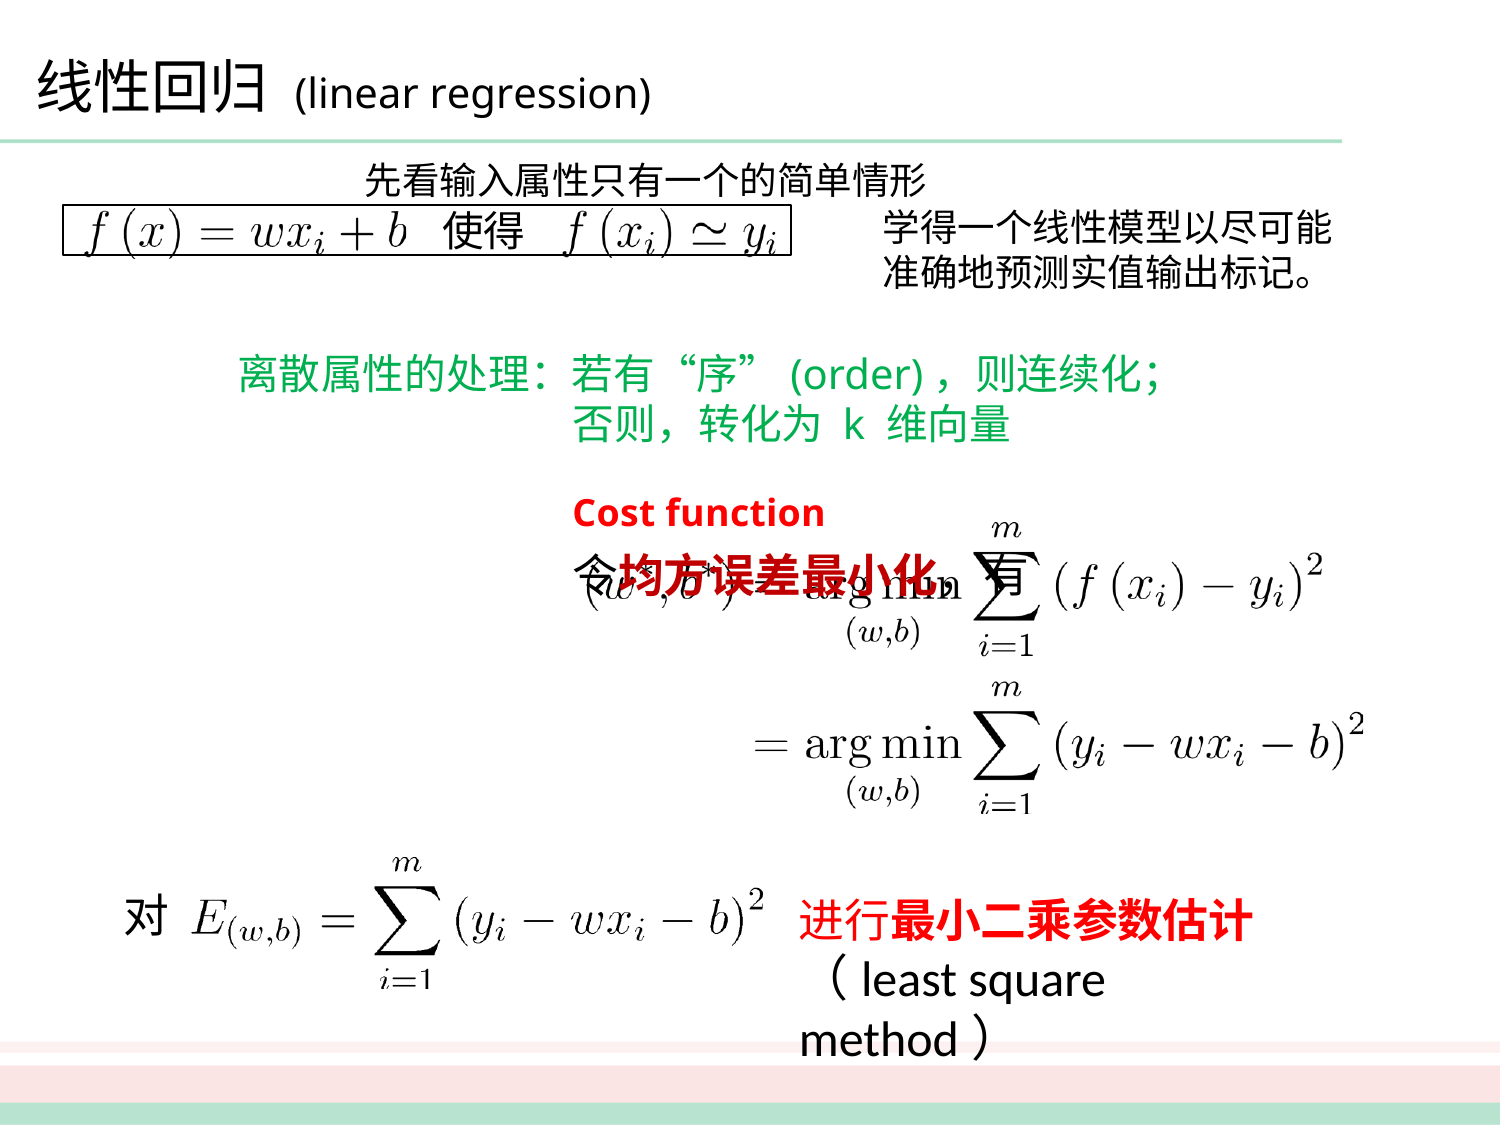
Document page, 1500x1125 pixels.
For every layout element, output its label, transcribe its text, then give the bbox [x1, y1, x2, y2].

picture [0, 0, 1500, 1125]
title 线性回归 (linear regression) [30, 42, 750, 239]
text_box 使得 [62, 205, 791, 256]
text_box 离散属性的处理：若有“序”(order)，则连续化； 否则，转化为 k 维向量 令均方误差最小化，有 [103, 347, 1182, 603]
text_box [586, 522, 1364, 815]
text_box Cost function [557, 481, 842, 542]
text_box 对 [121, 887, 172, 943]
text_box 进行最小二乘参数估计（least square method） [796, 891, 1325, 1067]
text_box [191, 857, 763, 990]
text_box 学得一个线性模型以尽可能准确地预测实值输出标记。 [793, 196, 1379, 302]
text_box 先看输入属性只有一个的简单情形 [350, 149, 1000, 210]
